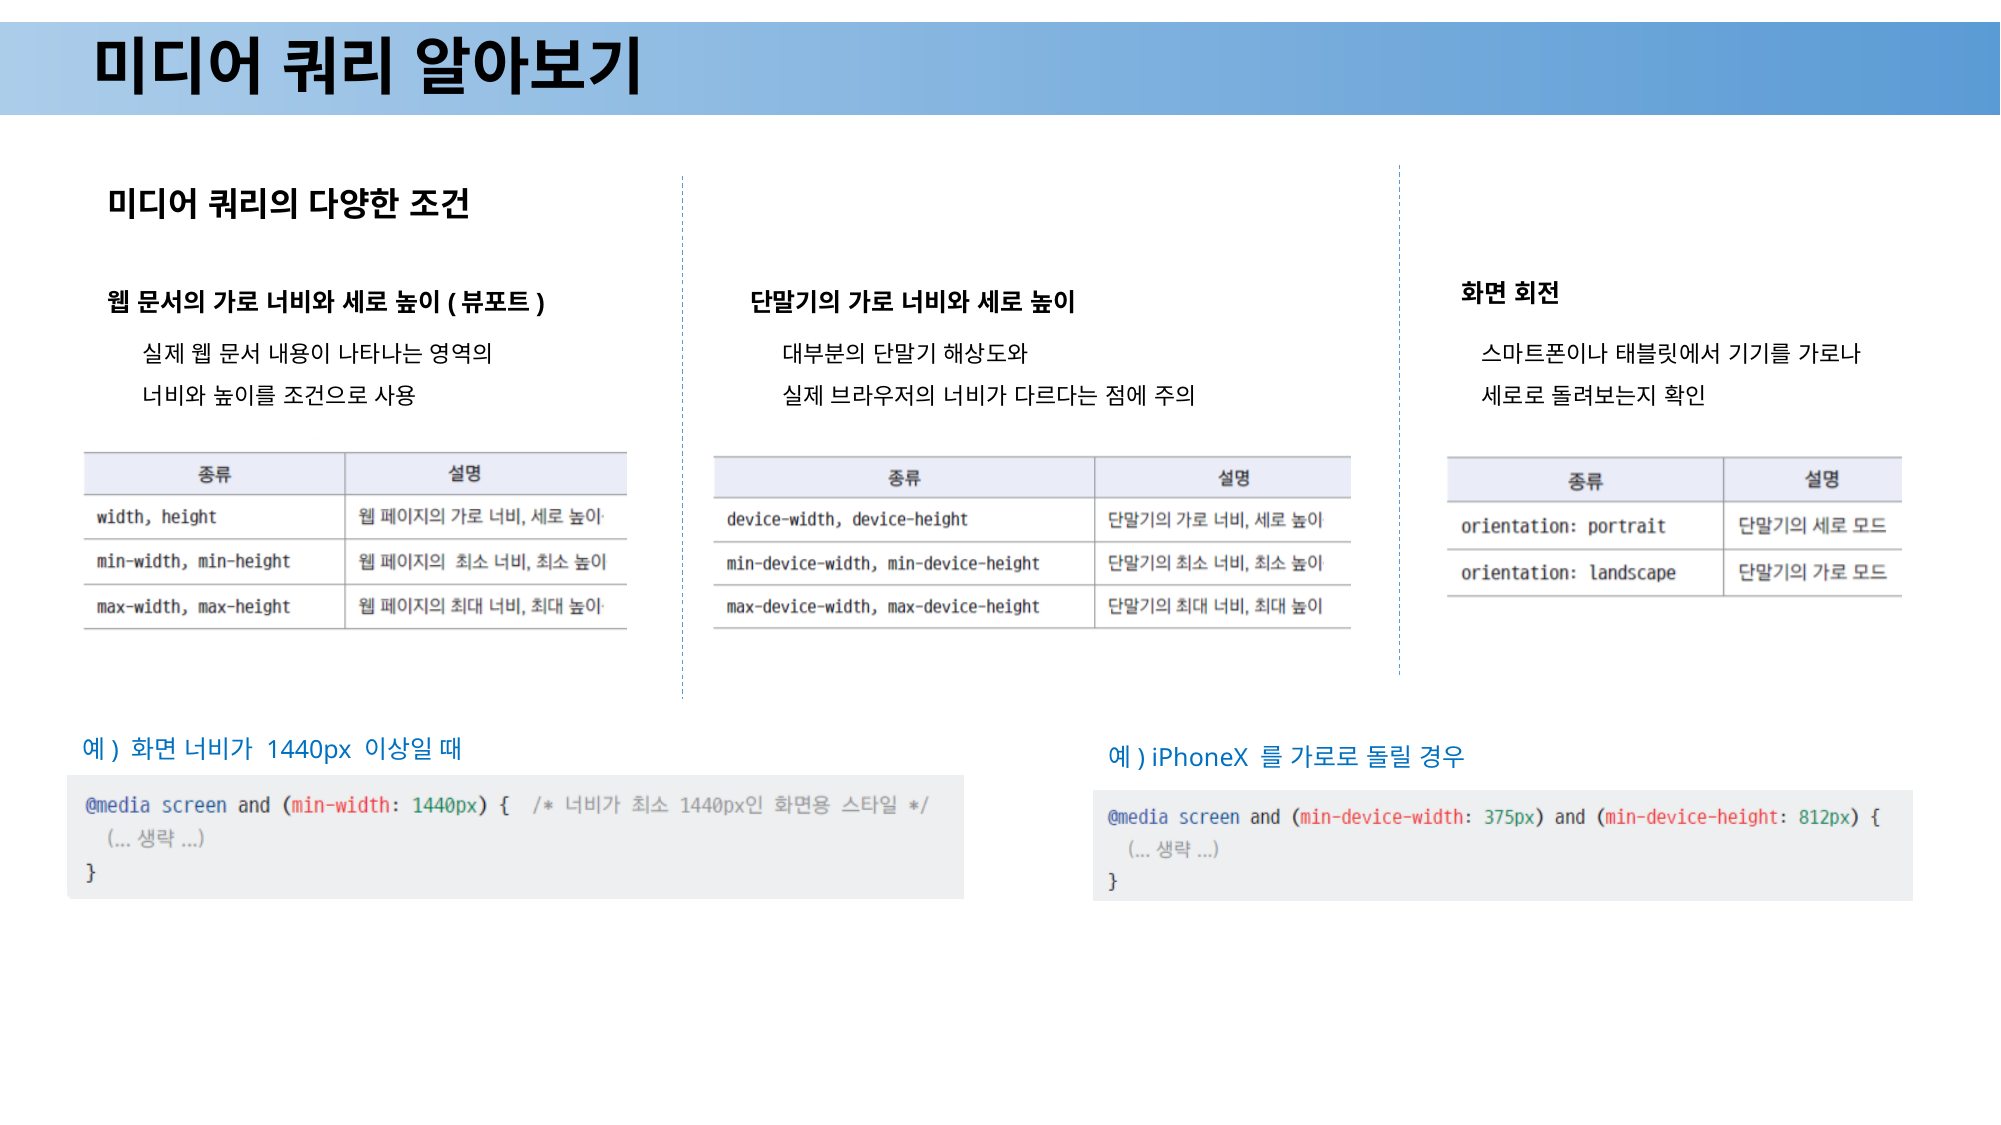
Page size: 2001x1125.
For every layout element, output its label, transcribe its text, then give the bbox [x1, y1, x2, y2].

text_box 예) 화면 너비가 1440px 이상일 때 [67, 725, 576, 771]
picture [707, 448, 1351, 635]
text_box 단말기의 가로 너비와 세로 높이 [735, 264, 1262, 324]
text_box 실제 웹 문서 내용이 나타나는 영역의 너비와 높이를 조건으로 사용 [128, 318, 516, 416]
text_box 대부분의 단말기 해상도와 실제 브라우저의 너비가 다르다는 점에 주의 [767, 318, 1212, 416]
title 미디어 쿼리 알아보기 [77, 22, 1569, 116]
text_box 웹 문서의 가로 너비와 세로 높이(뷰포트) [92, 264, 620, 324]
picture [78, 438, 627, 635]
text_box 스마트폰이나 태블릿에서 기기를 가로나 세로로 돌려보는지 확인 [1466, 318, 1884, 416]
picture [1093, 790, 1914, 901]
text_box 미디어 쿼리의 다양한 조건 [92, 175, 635, 231]
text_box 화면 회전 [1447, 254, 1787, 315]
picture [67, 775, 964, 899]
text_box 예) iPhoneX 를 가로로 돌릴 경우 [1093, 734, 1603, 779]
picture [1441, 448, 1902, 601]
